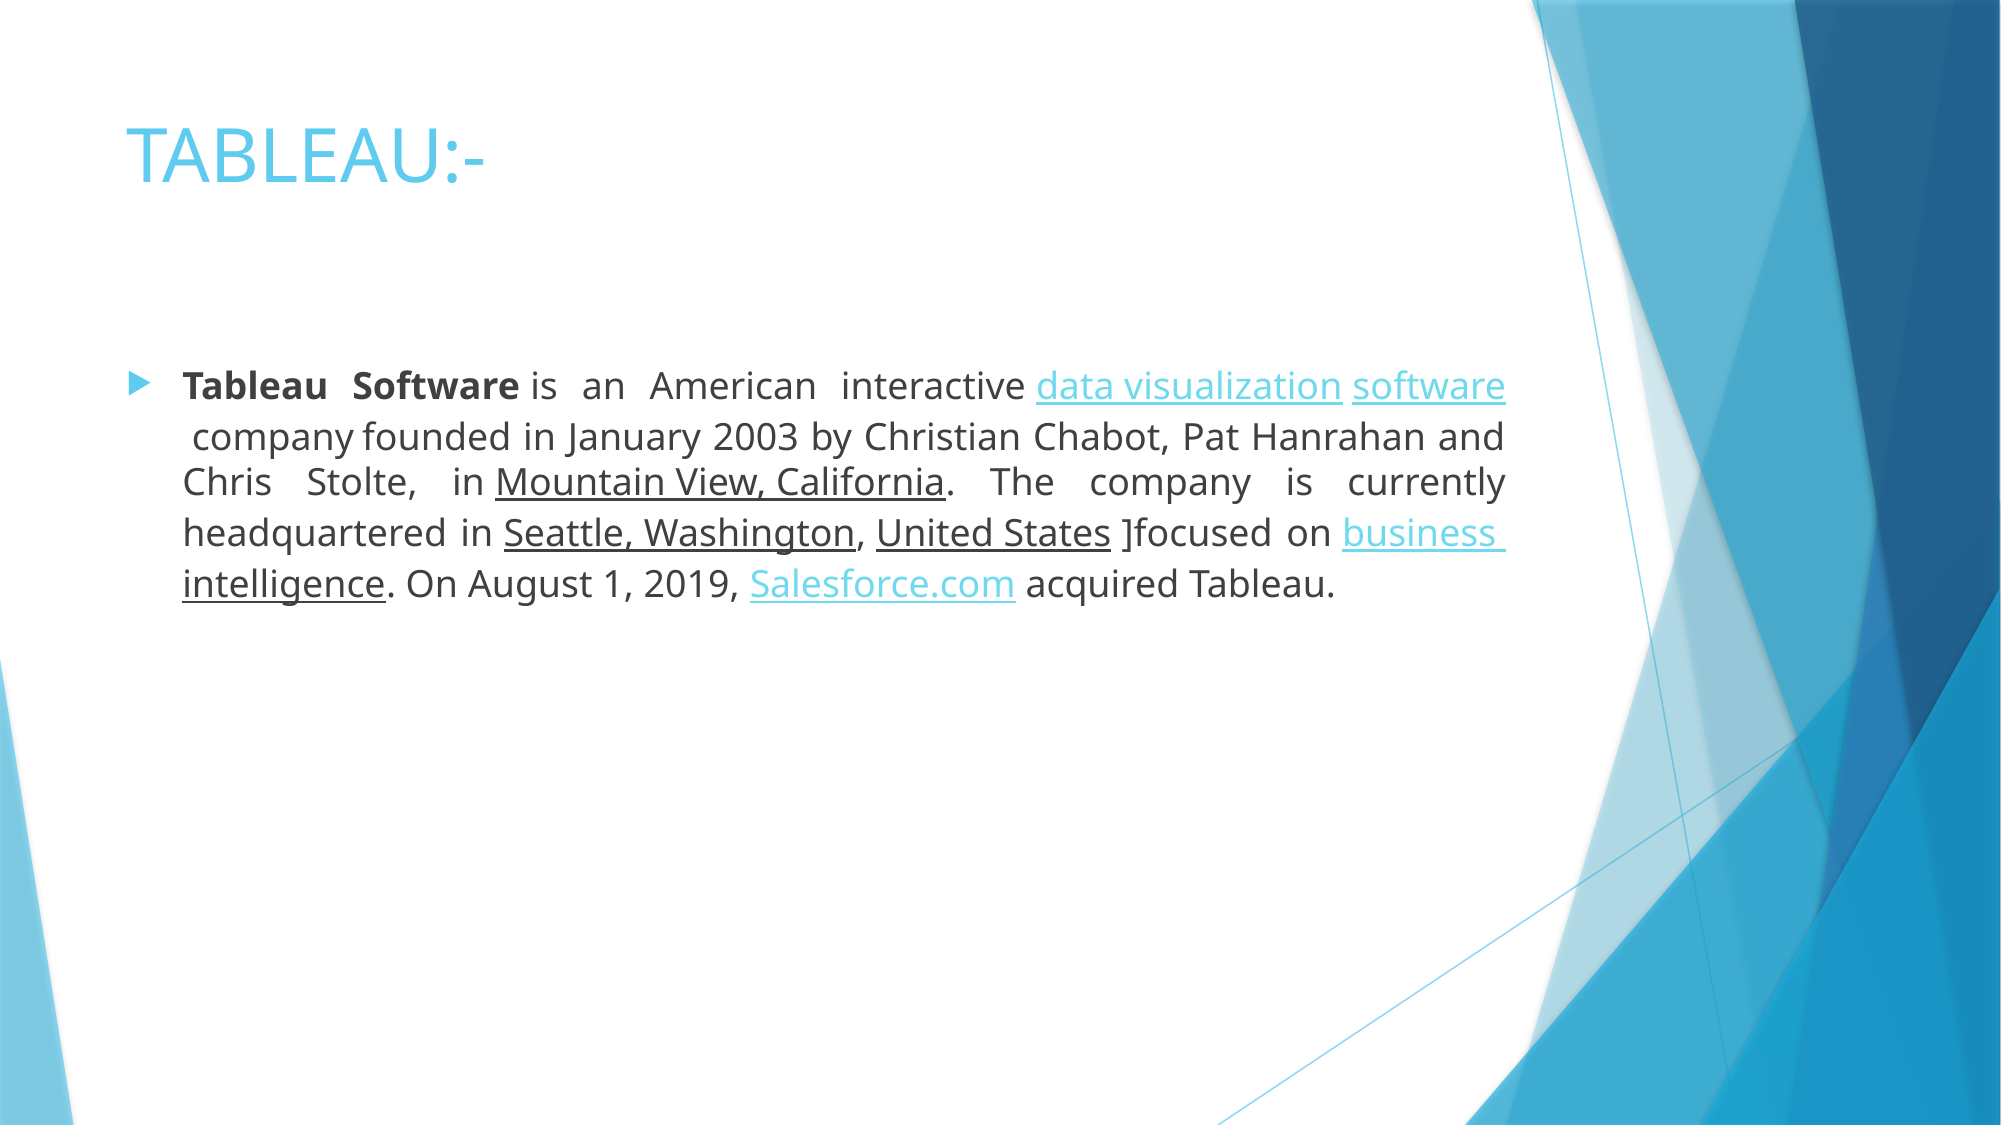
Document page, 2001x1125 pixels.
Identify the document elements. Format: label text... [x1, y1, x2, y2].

title TABLEAU:- [111, 99, 1522, 317]
list Tableau Software is an American interactive data visualization software company founded in January 2003 by Christian Chabot, Pat Hanrahan and Chris Stolte, in Mountain View, California. The company is currently headquartered in Seattle, Washington, United States ]focused on business intelligence. On August 1, 2019, Salesforce.com acquired Tableau. [111, 354, 1522, 992]
